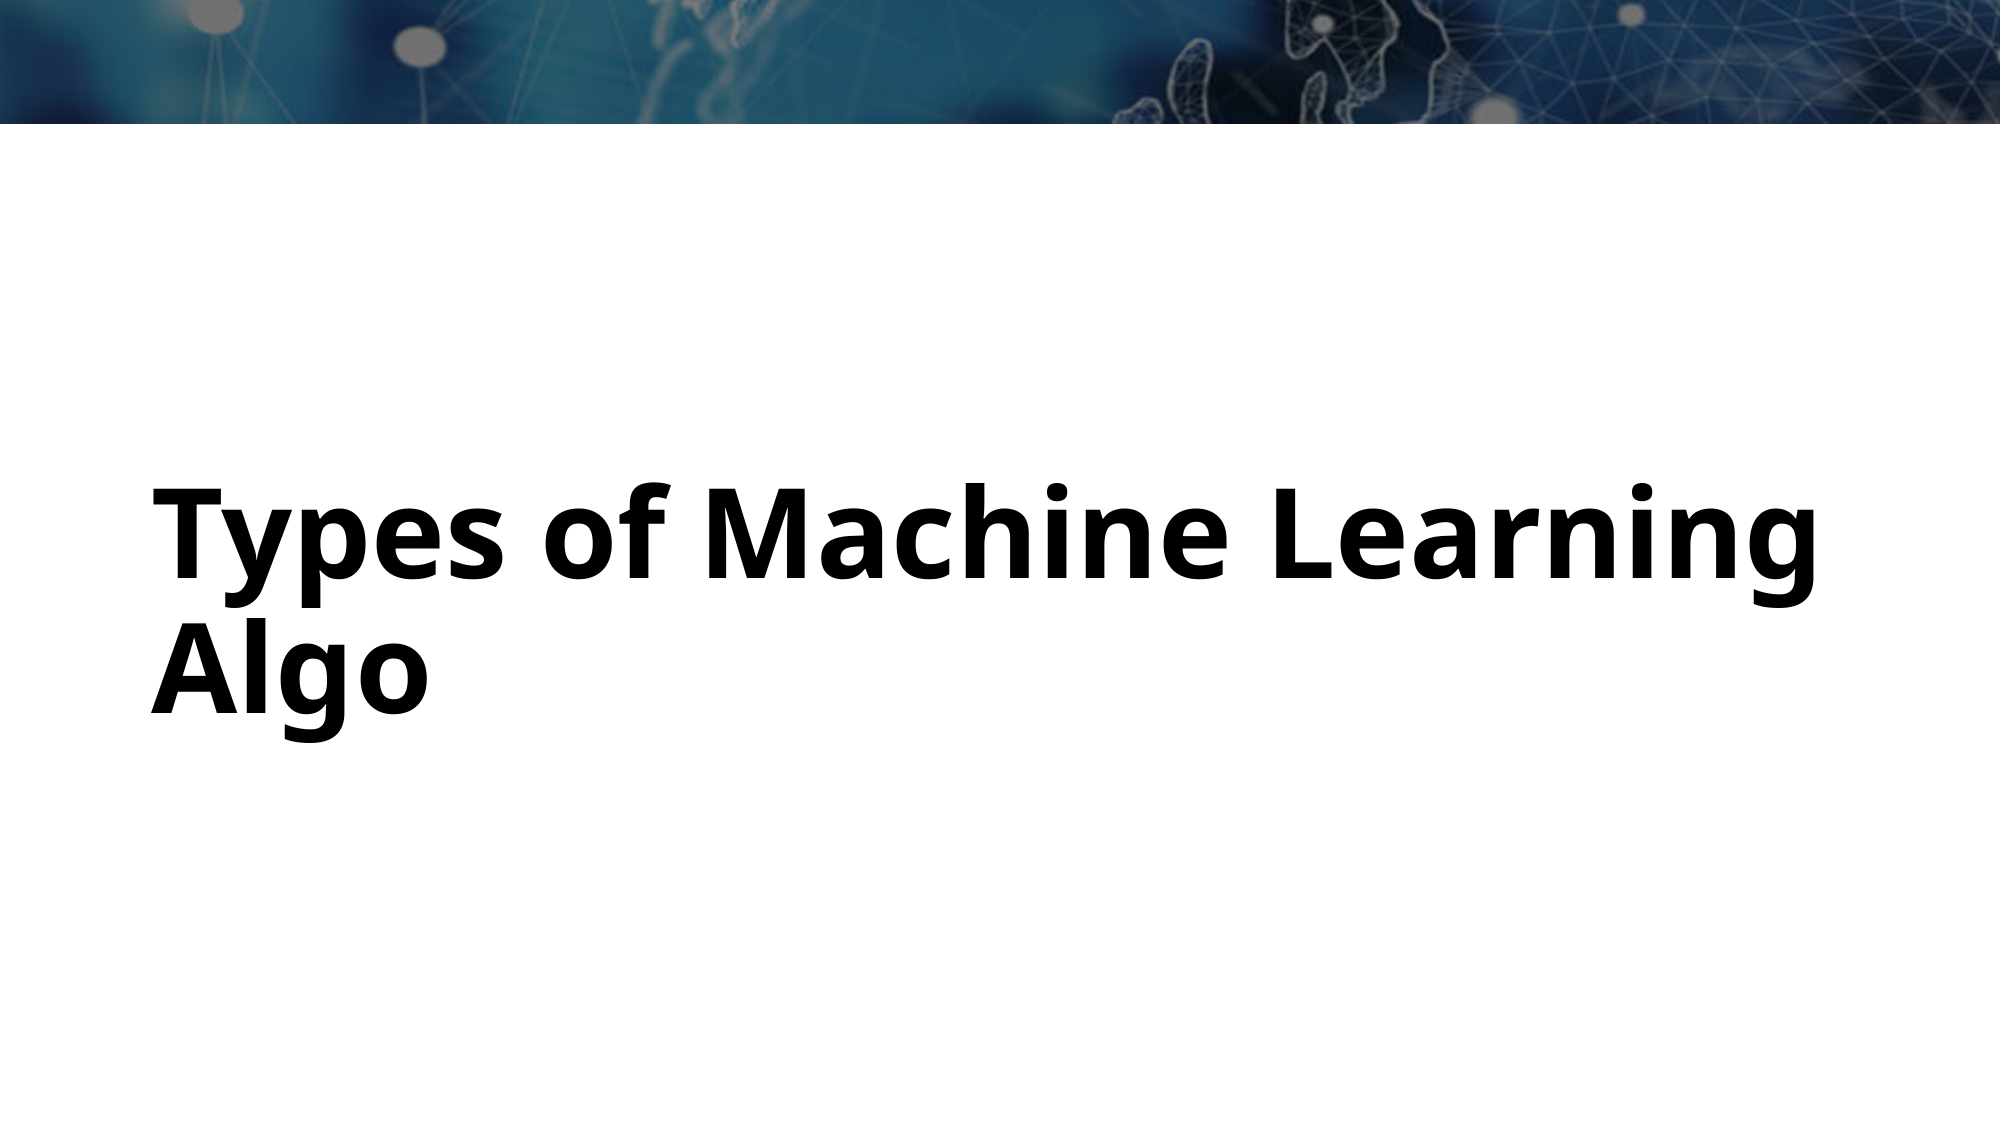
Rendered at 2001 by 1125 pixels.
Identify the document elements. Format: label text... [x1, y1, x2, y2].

title Types of Machine Learning Algo [136, 280, 1973, 749]
